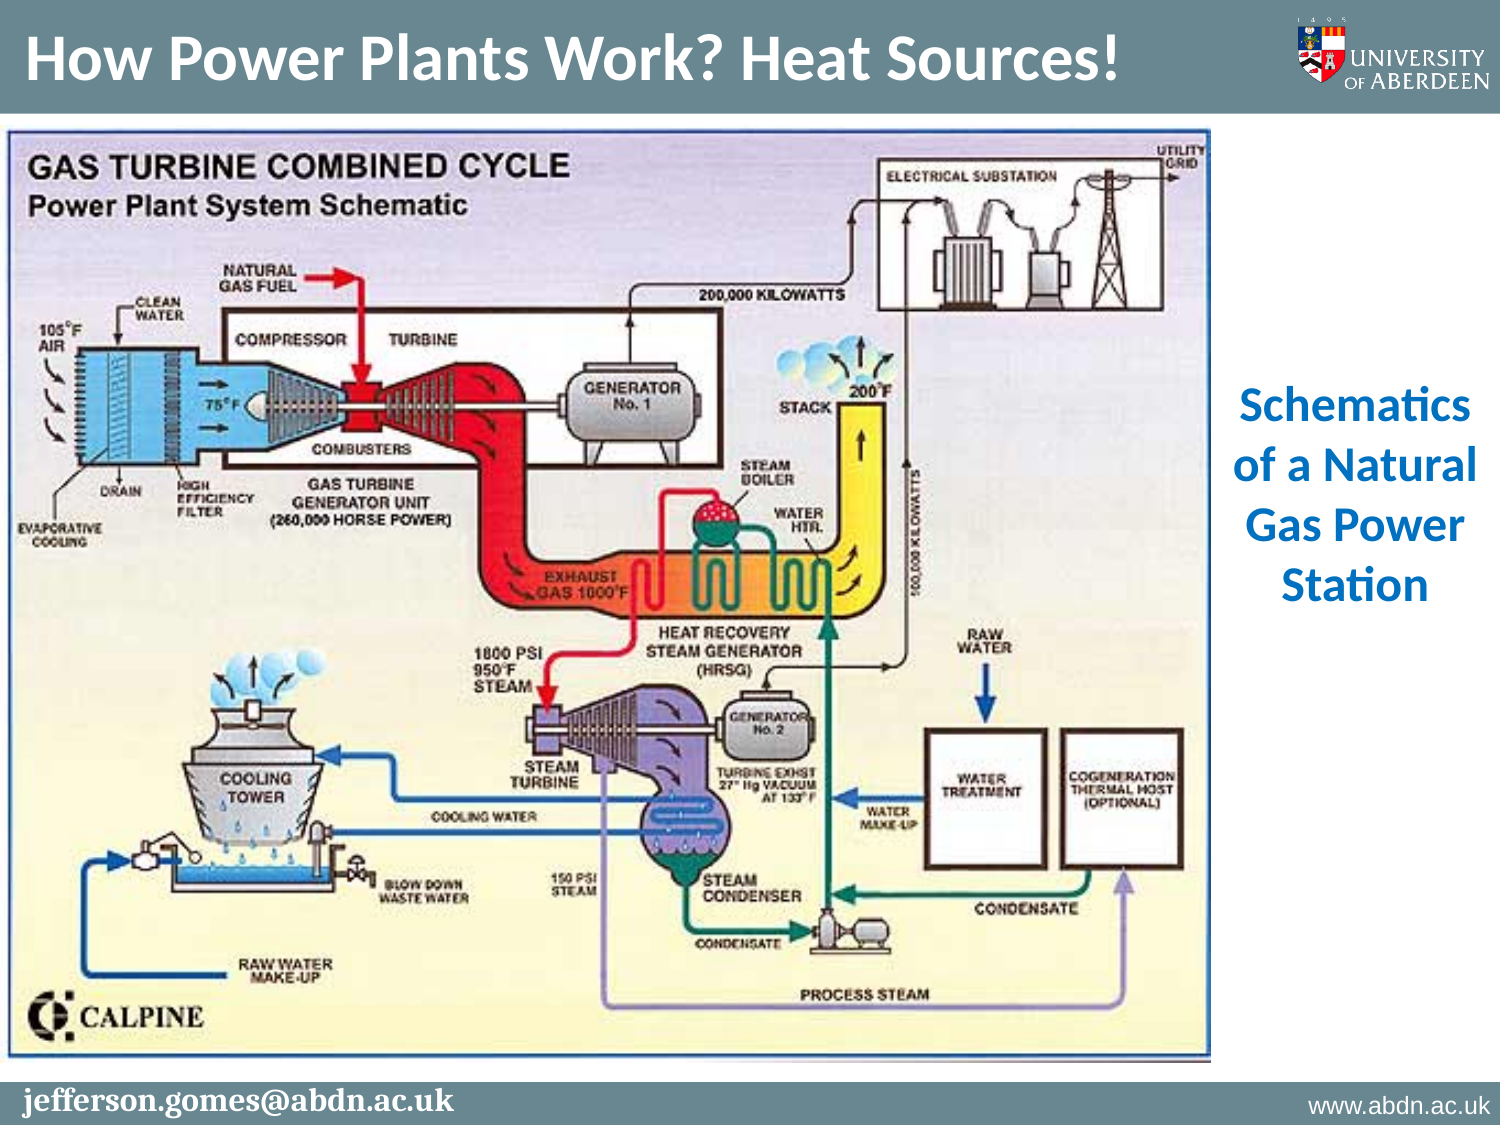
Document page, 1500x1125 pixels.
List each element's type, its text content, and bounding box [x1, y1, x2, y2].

picture [1287, 7, 1495, 103]
text_box Schematics of a Natural Gas Power Station [1215, 364, 1500, 619]
picture [0, 125, 1211, 1063]
text_box jefferson.gomes@abdn.ac.uk [0, 1074, 479, 1125]
text_box How Power Plants Work? Heat Sources! [10, 5, 1138, 101]
